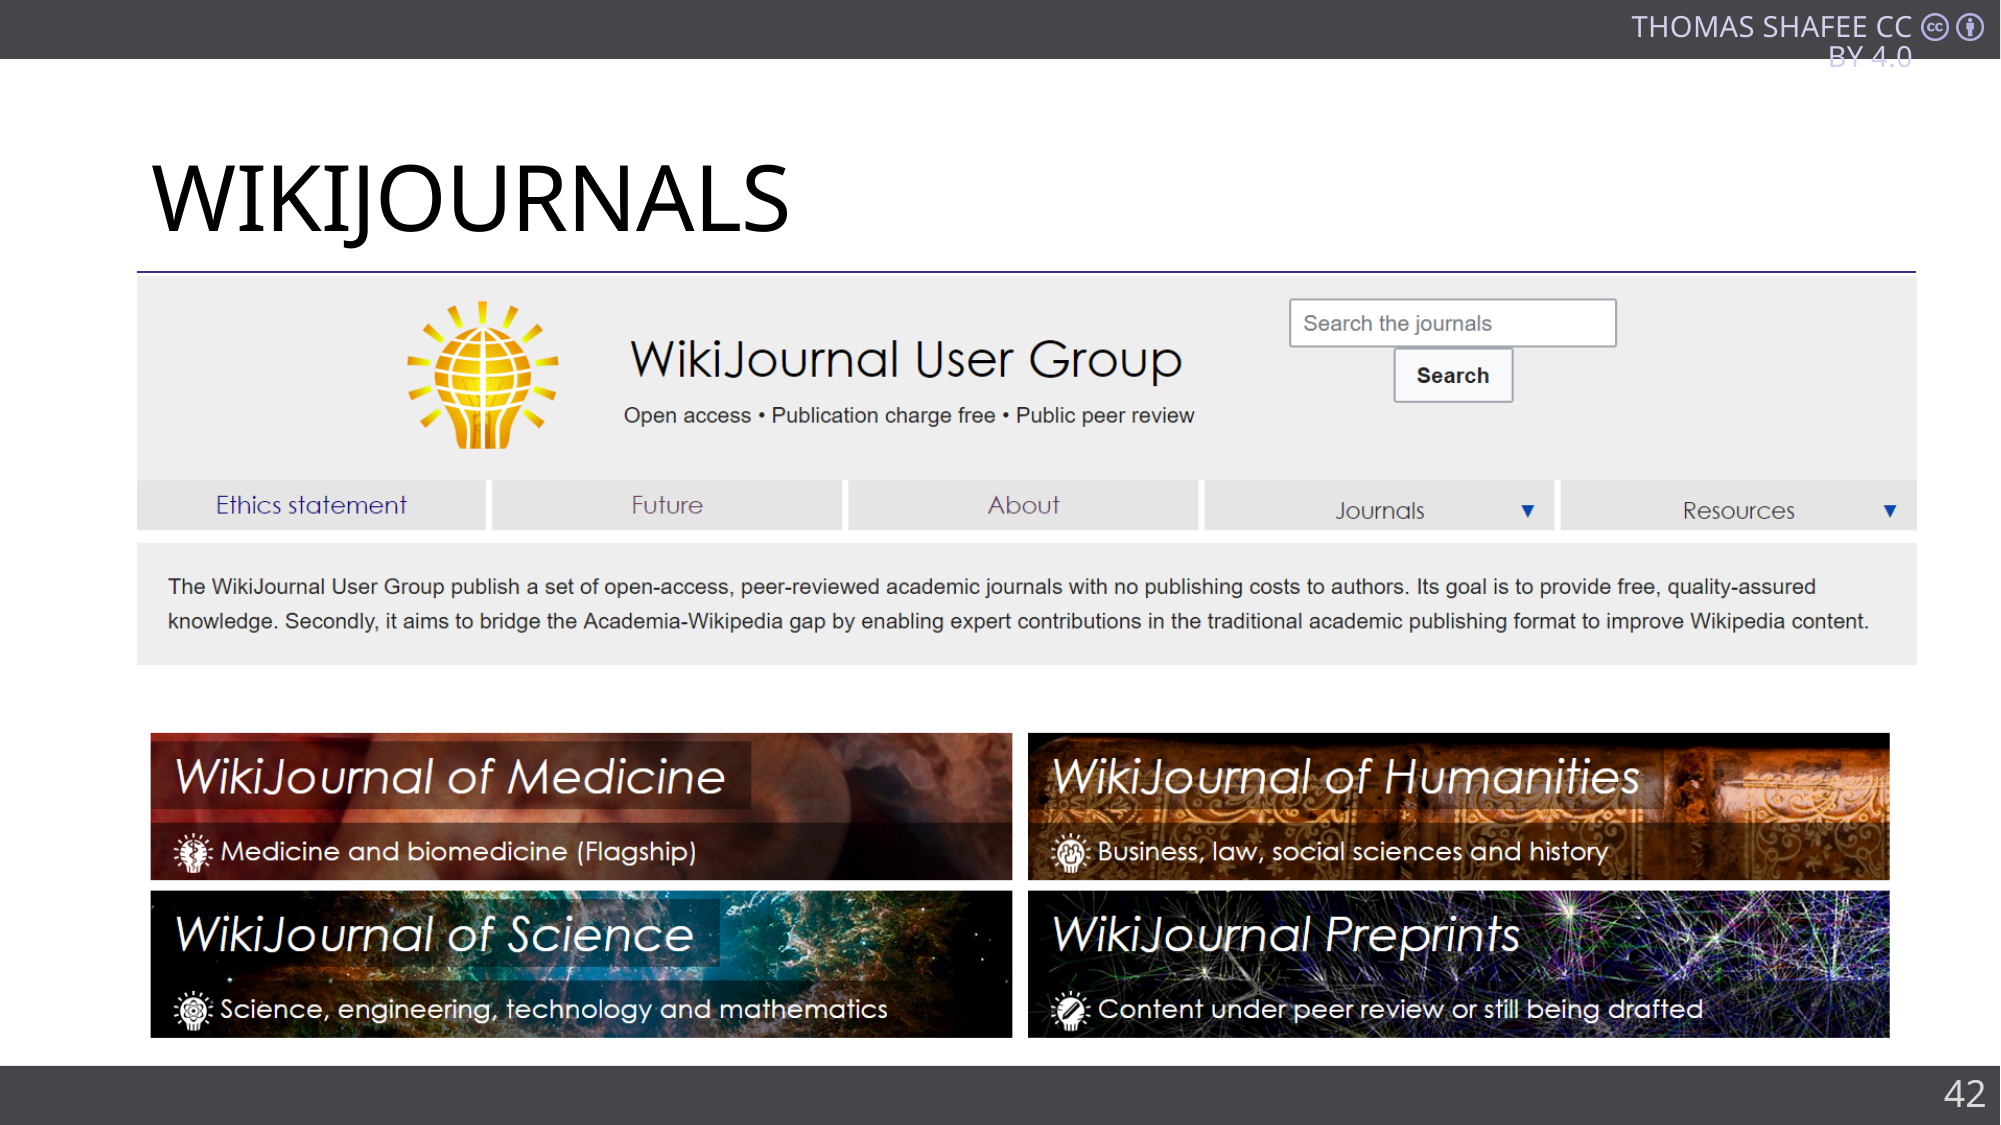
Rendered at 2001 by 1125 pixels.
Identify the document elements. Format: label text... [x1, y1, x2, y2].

picture [135, 276, 1919, 1046]
title WikiJournals [136, 132, 1838, 259]
slide_number 42 [1907, 1065, 1995, 1125]
